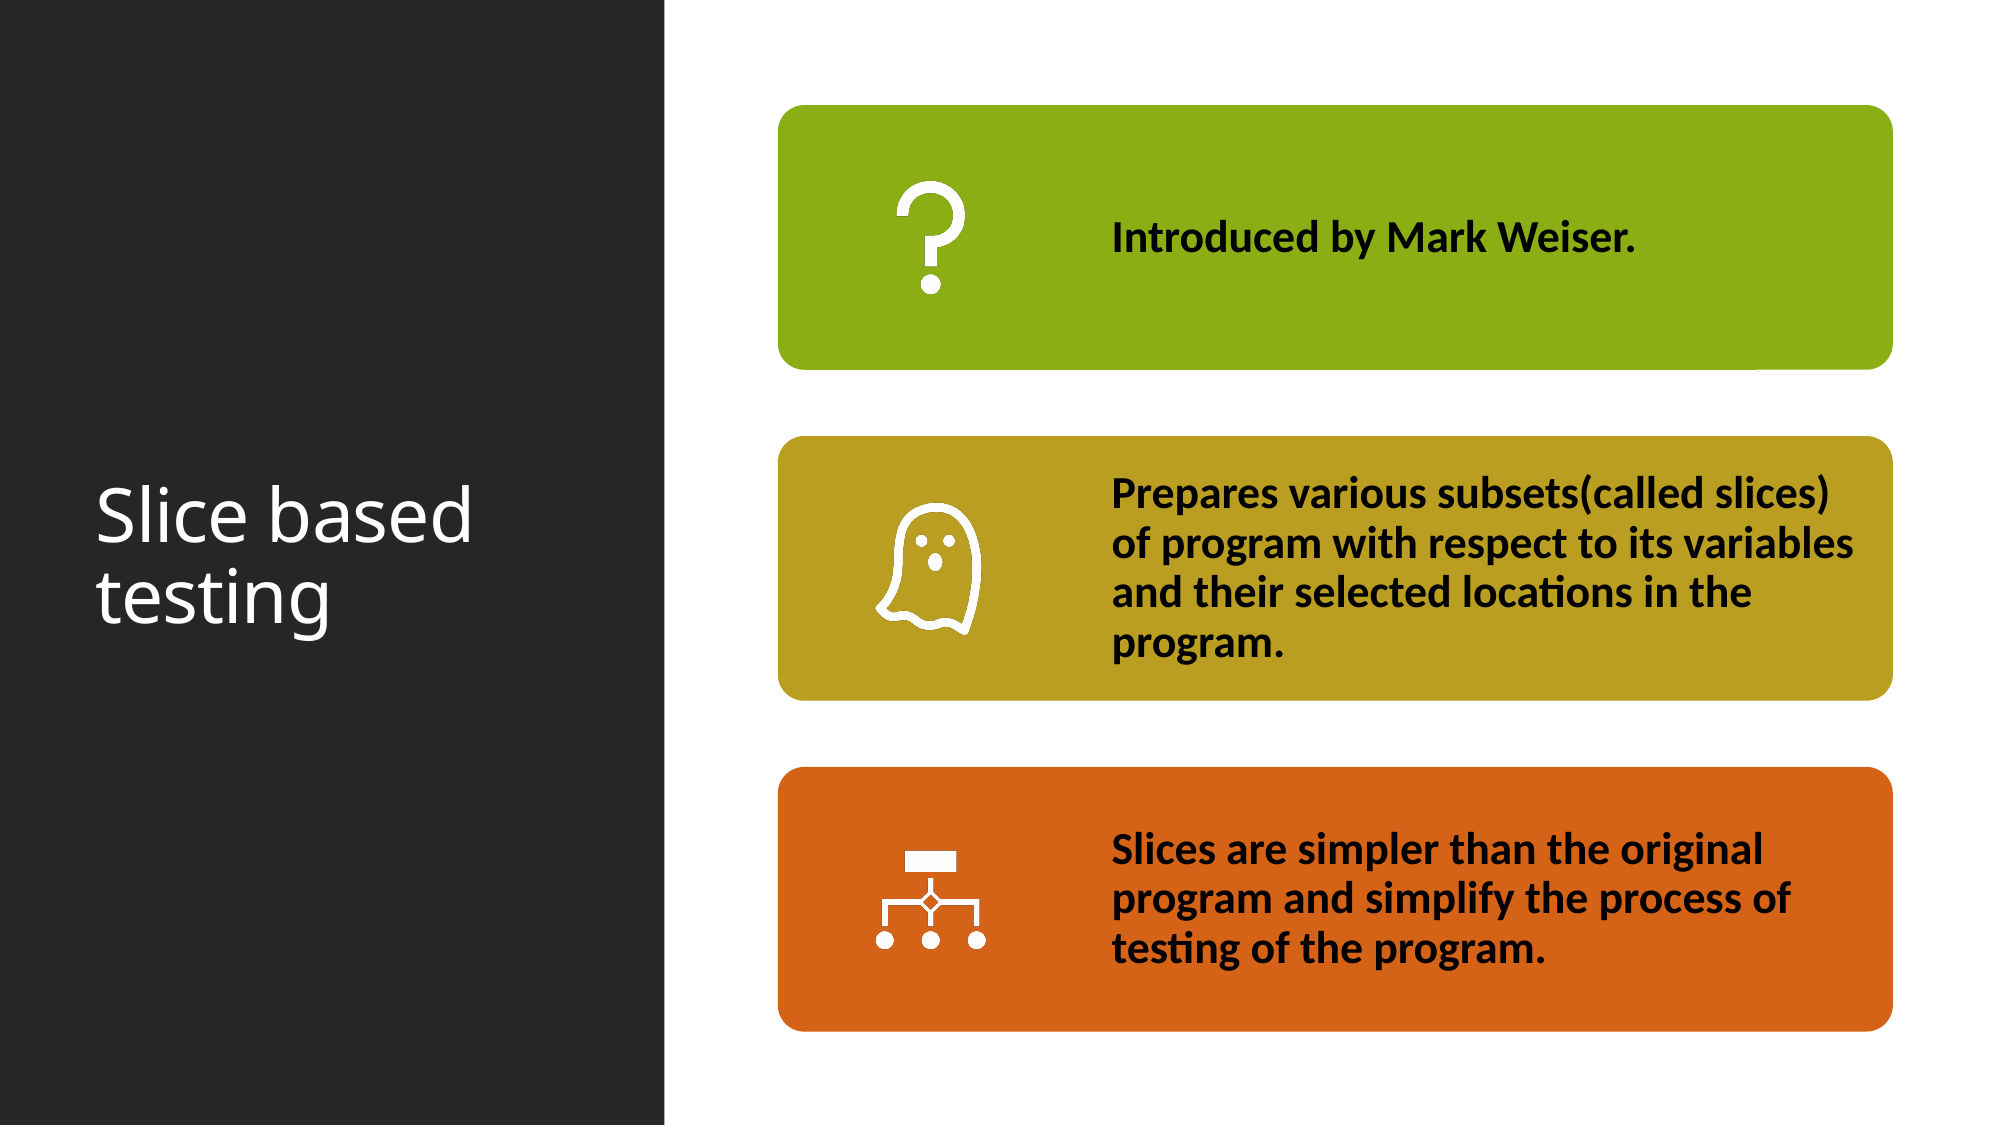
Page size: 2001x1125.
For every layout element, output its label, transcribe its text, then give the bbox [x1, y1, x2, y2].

text_box [666, 0, 2000, 1125]
title Slice based testing [80, 84, 587, 1032]
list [777, 104, 1894, 1033]
text_box [0, 0, 666, 1125]
